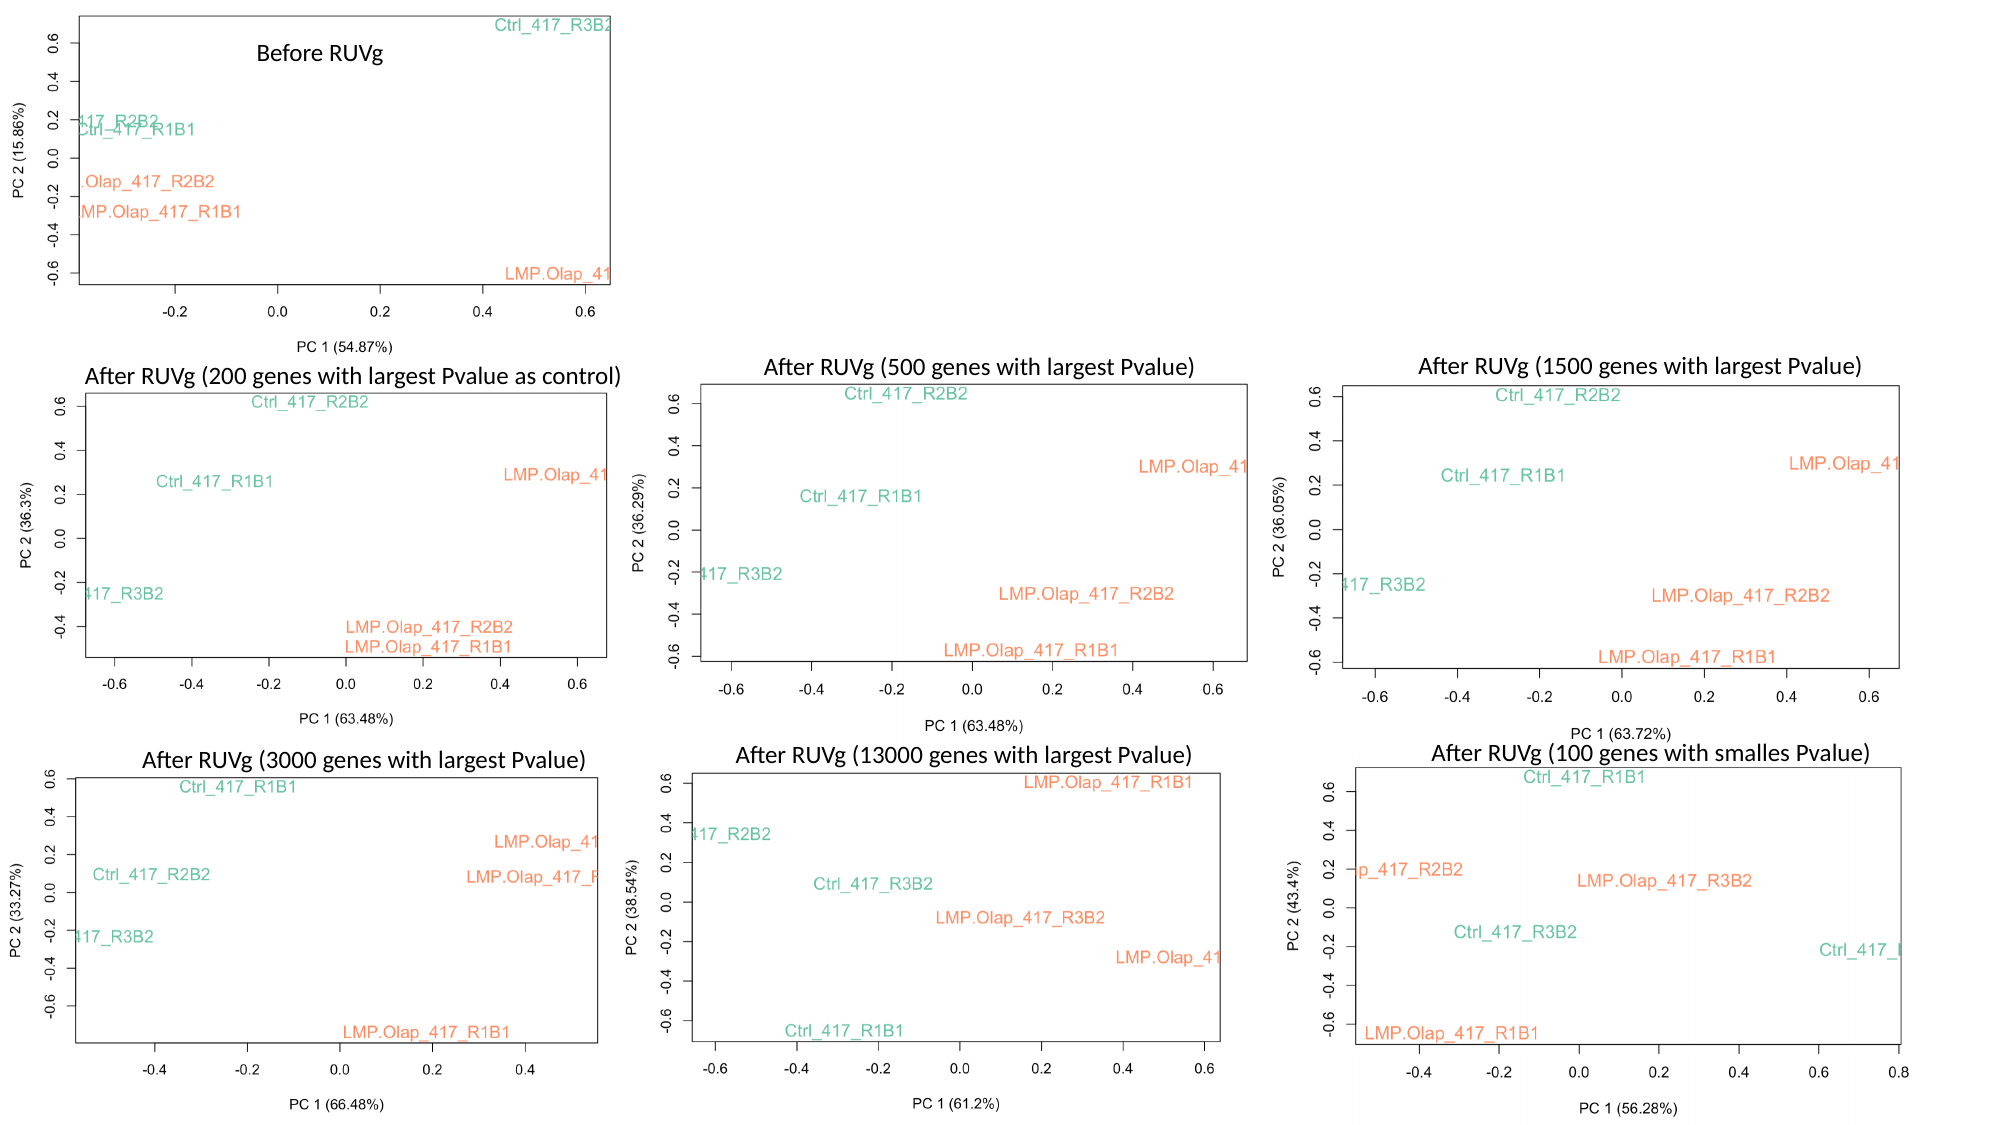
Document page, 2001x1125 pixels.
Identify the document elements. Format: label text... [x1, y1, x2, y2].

picture [14, 364, 1930, 748]
text_box After RUVg (1500 genes with largest Pvalue) [1403, 342, 2000, 387]
picture [0, 0, 623, 363]
picture [1, 760, 1254, 1118]
text_box After RUVg (500 genes with largest Pvalue) [749, 342, 1403, 365]
text_box After RUVg (13000 genes with largest Pvalue) [720, 746, 1416, 777]
text_box After RUVg (200 genes with largest Pvalue as control) [70, 351, 749, 380]
picture [1276, 752, 1917, 1125]
text_box After RUVg (100 genes with smalles Pvalue) [1416, 729, 2000, 775]
text_box After RUVg (3000 genes with largest Pvalue) [127, 735, 720, 763]
